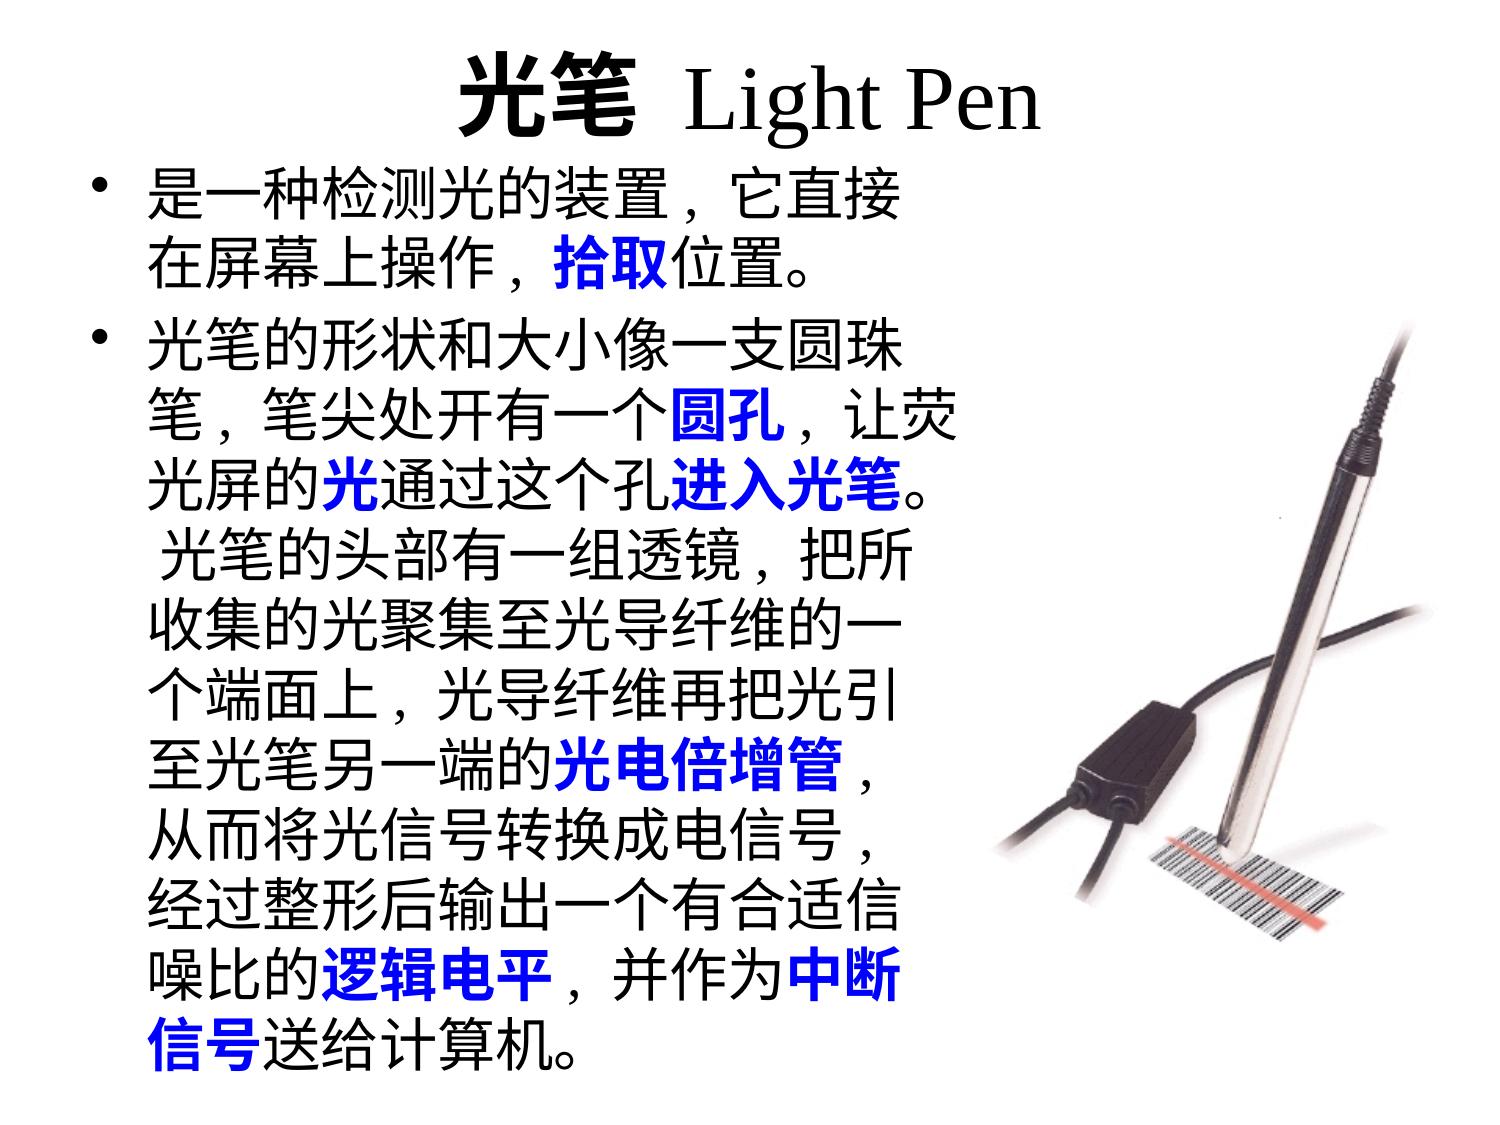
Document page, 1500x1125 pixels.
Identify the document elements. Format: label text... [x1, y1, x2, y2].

picture [979, 314, 1466, 951]
title 光笔 Light Pen [75, 30, 1425, 219]
list 是一种检测光的装置, 它直接在屏幕上操作, 拾取位置。 光笔的形状和大小像一支圆珠笔, 笔尖处开有一个圆孔, 让荧光屏的光通过这个孔进入光笔。 光笔的头部有一组透镜, 把所收集的光聚集至光导纤维的一个端面上, 光导纤维再把光引至光笔另一端的光电倍增管, 从而将光信号转换成电信号, 经过整形后输出一个有合适信噪比的逻辑电平, 并作为中断信号送给计算机。 [75, 149, 975, 892]
